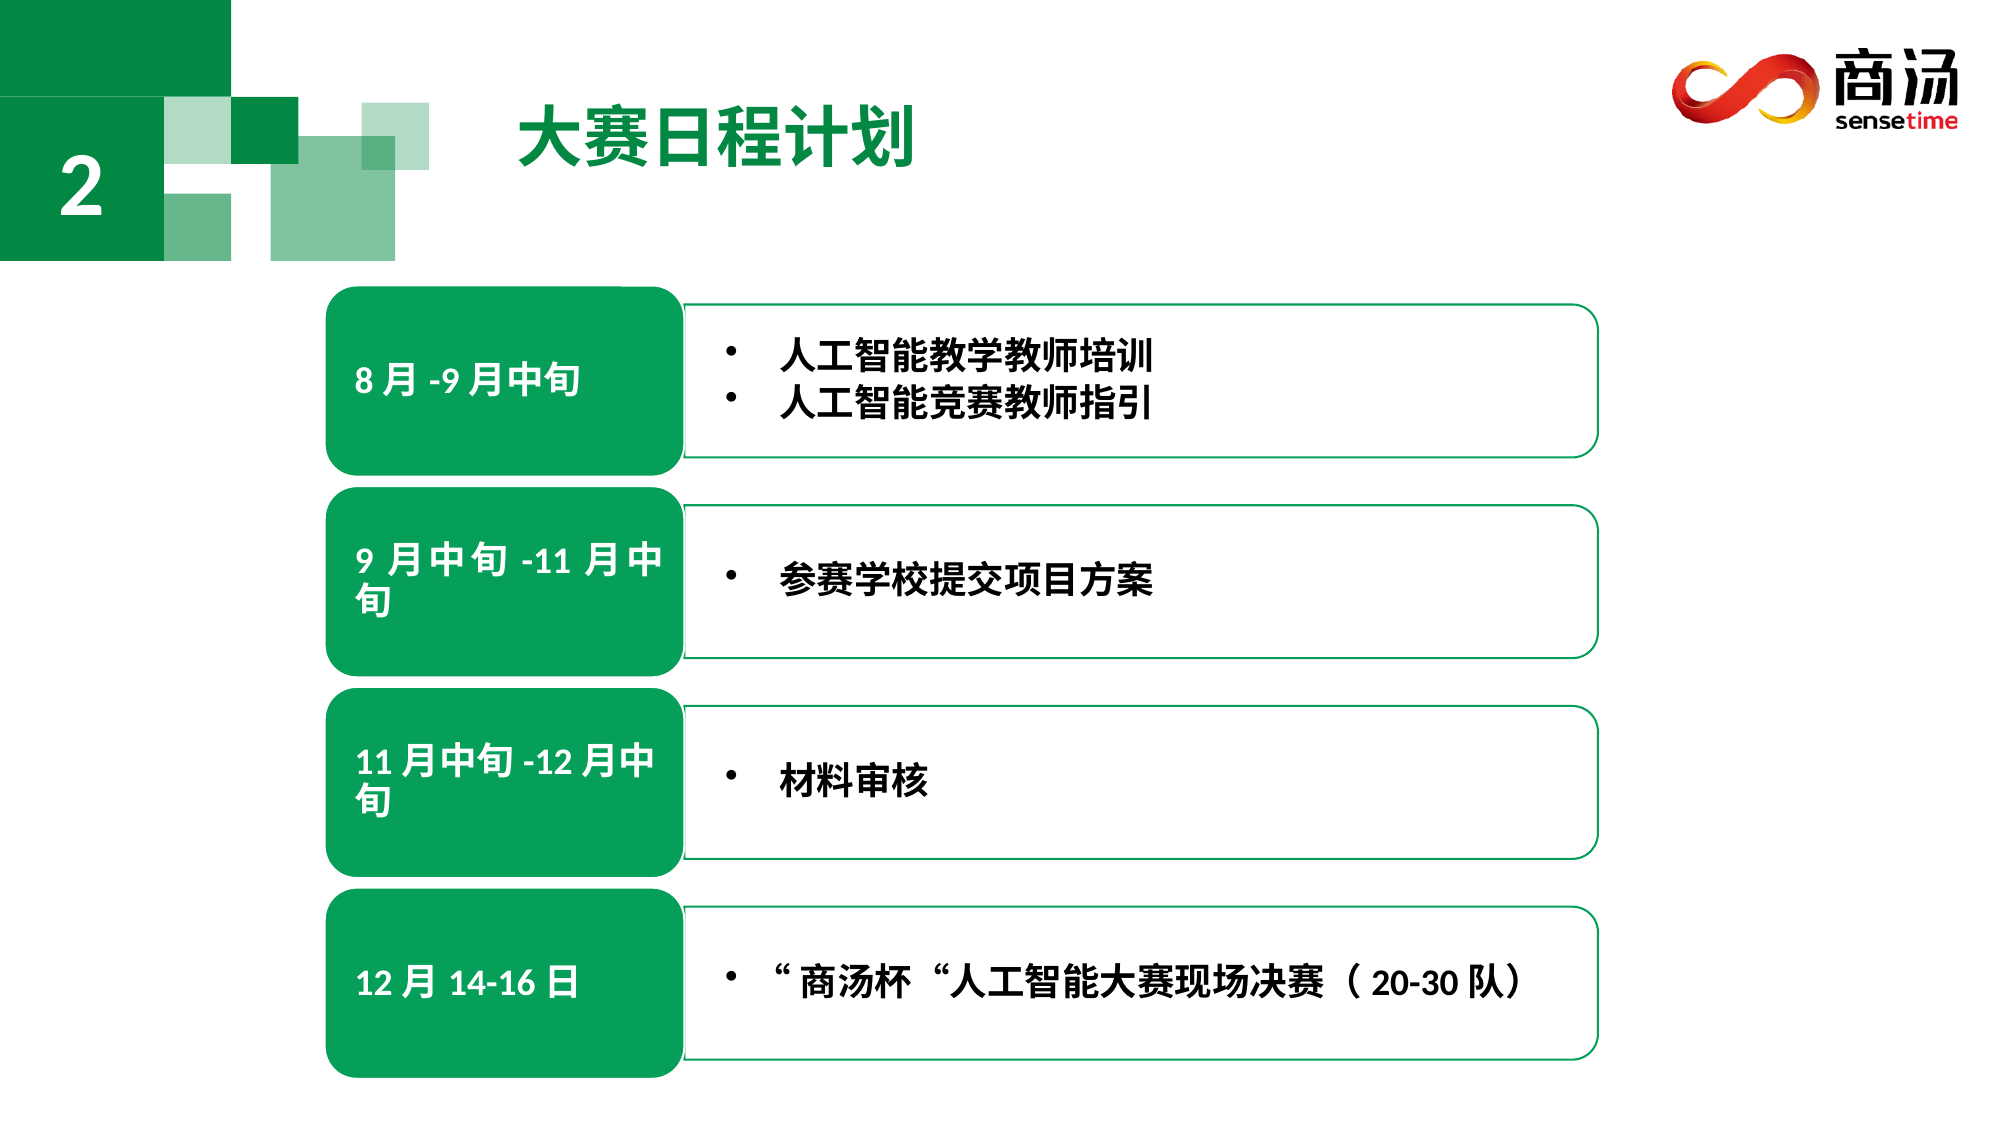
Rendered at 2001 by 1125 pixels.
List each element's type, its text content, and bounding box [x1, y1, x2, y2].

list 大赛日程计划 [501, 96, 1771, 187]
text_box 2 [0, 96, 165, 262]
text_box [247, 284, 1675, 1080]
picture [1672, 48, 1958, 129]
